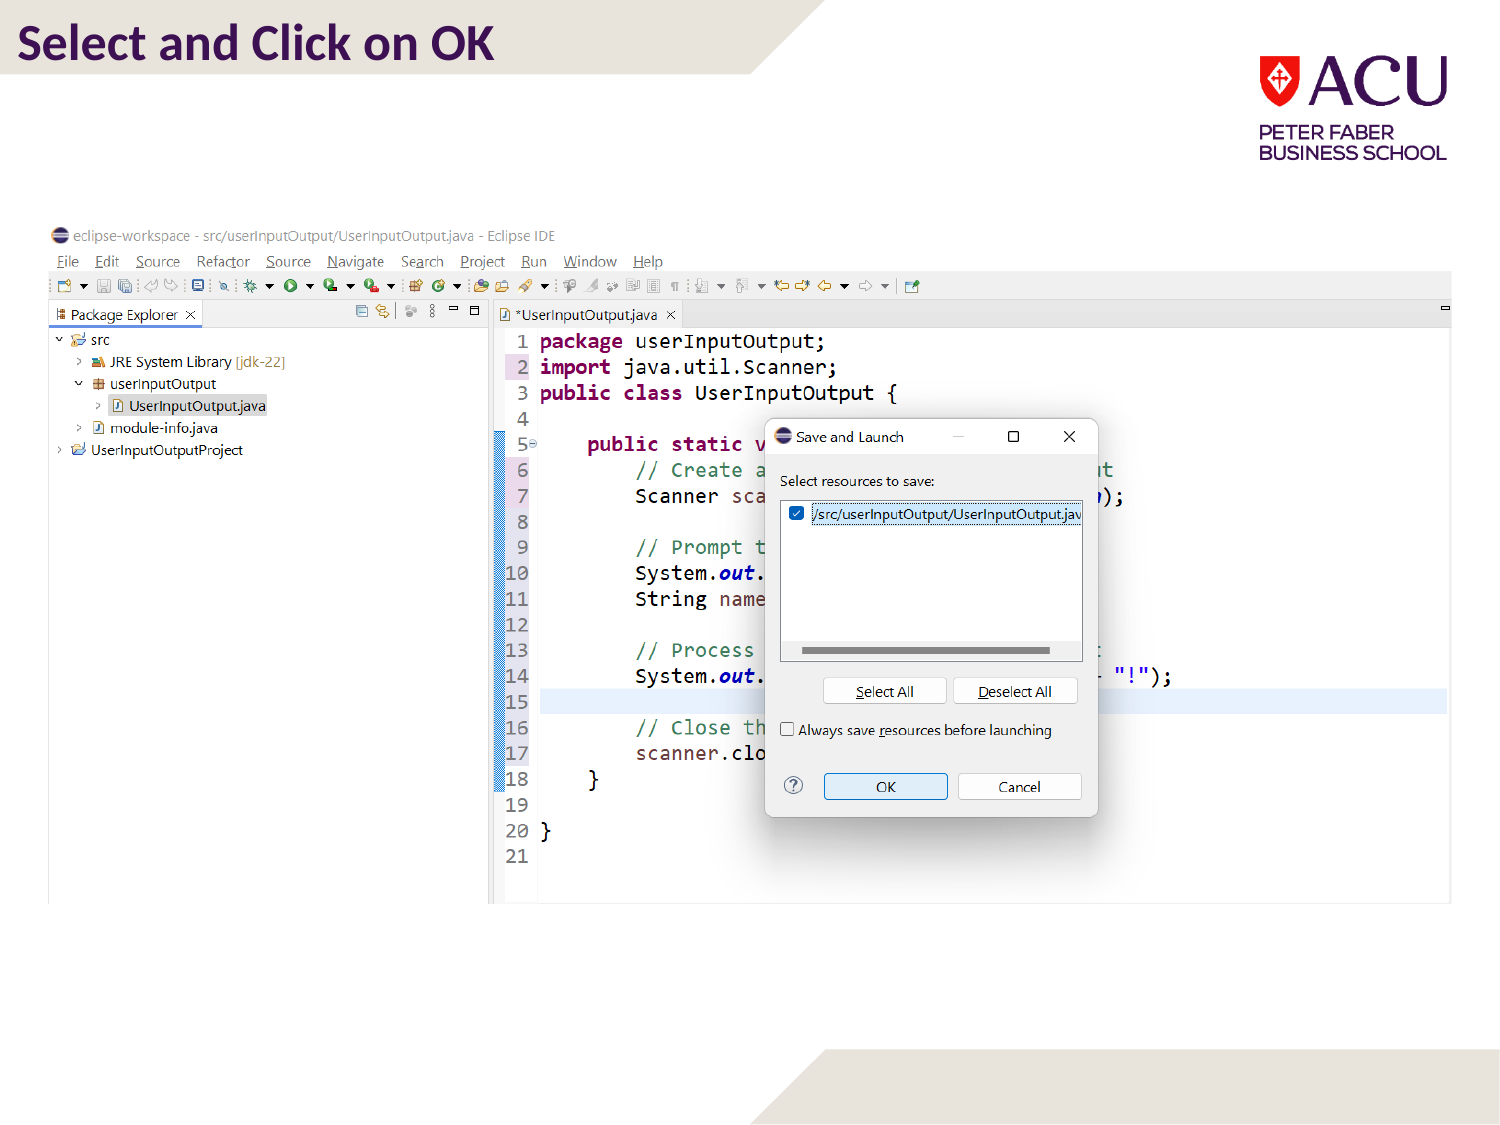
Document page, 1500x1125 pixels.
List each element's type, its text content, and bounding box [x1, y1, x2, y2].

picture [1240, 41, 1466, 175]
picture [48, 221, 1452, 904]
text_box Select and Click on OK [2, 0, 511, 78]
